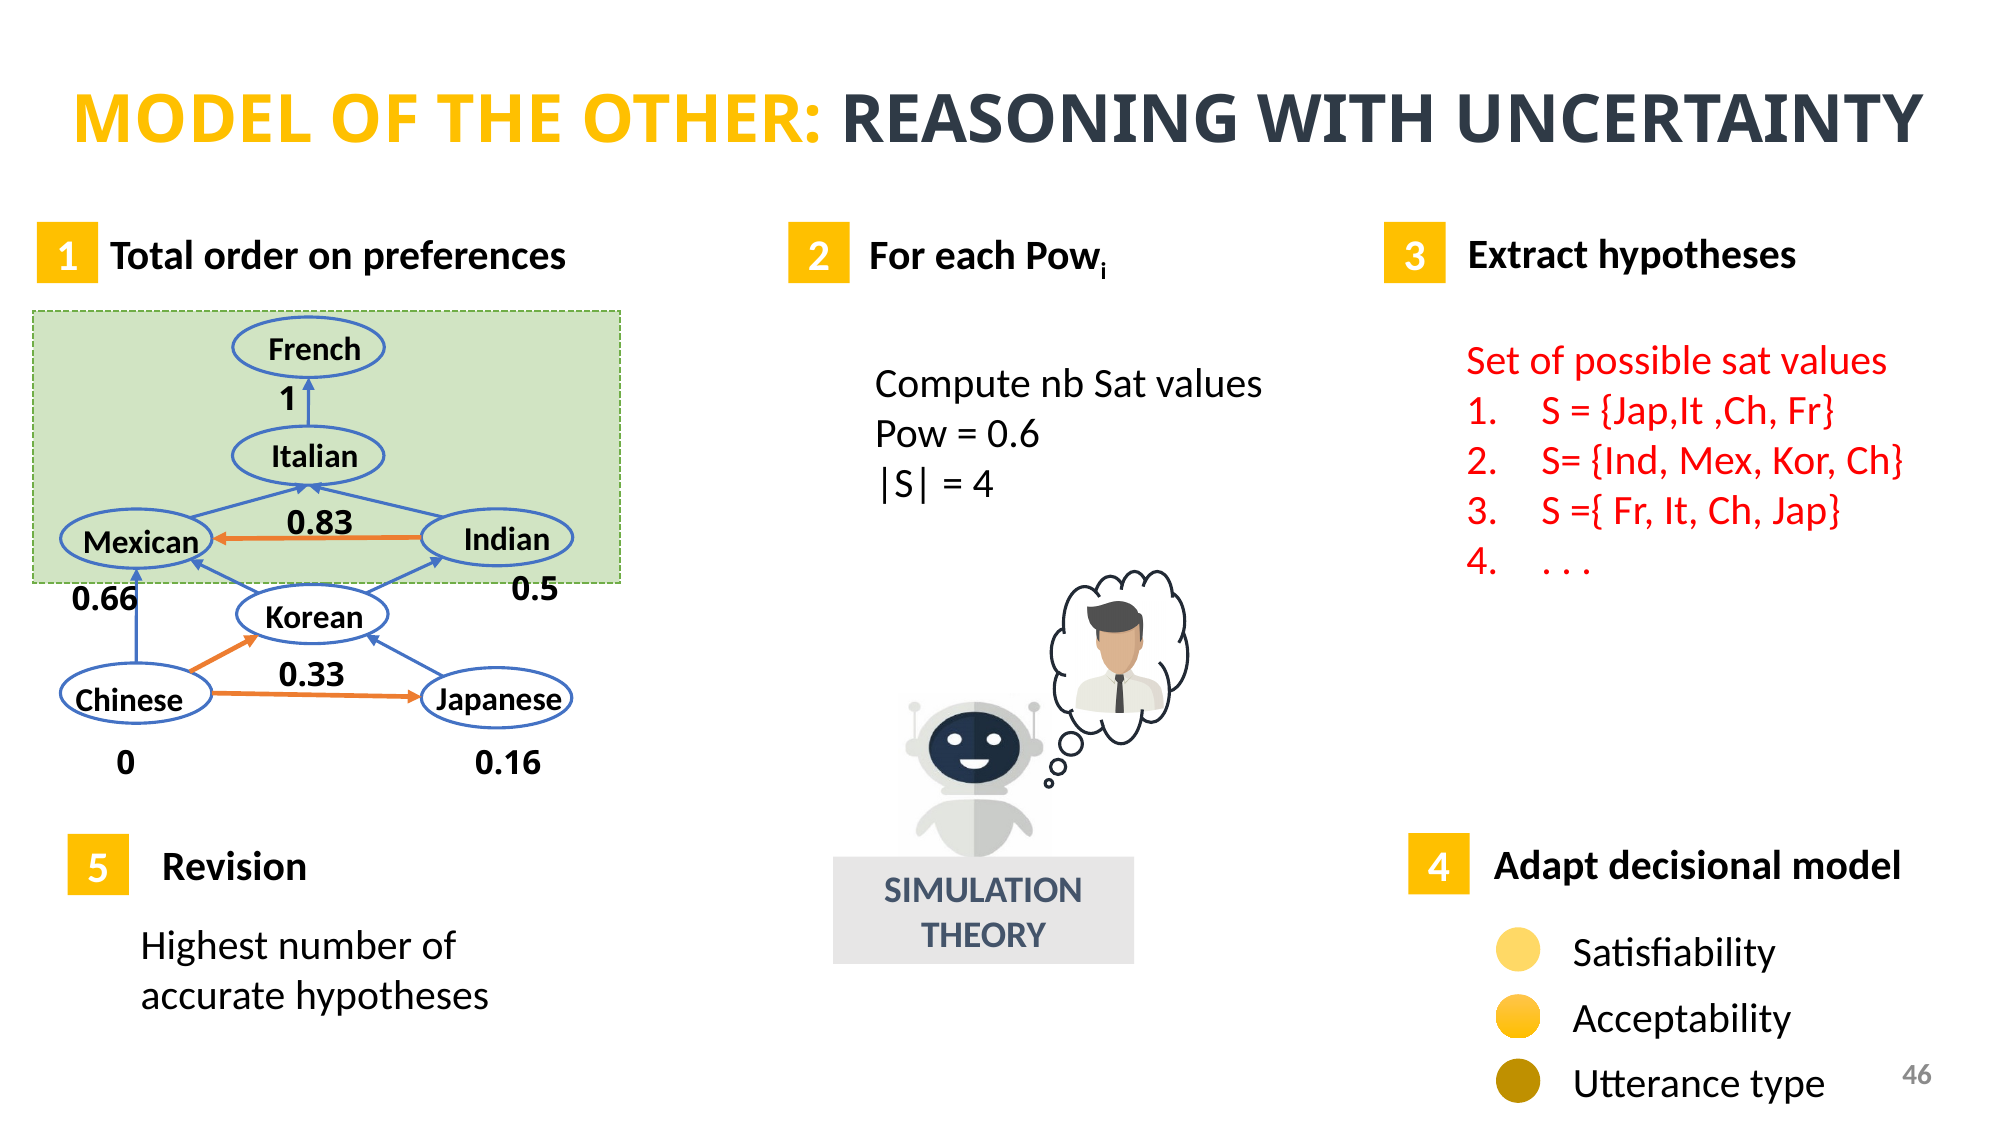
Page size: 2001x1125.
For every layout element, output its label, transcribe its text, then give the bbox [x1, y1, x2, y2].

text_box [833, 570, 1188, 964]
text_box 1 [36, 221, 99, 284]
text_box 5 [66, 833, 130, 896]
slide_number 46 [1843, 1042, 1947, 1103]
text_box 2 [787, 221, 851, 284]
text_box Adapt decisional model [1469, 831, 1961, 896]
title Model of the other: reasoning with uncertainty [56, 33, 1946, 209]
text_box [32, 310, 621, 584]
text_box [1496, 916, 1843, 1114]
text_box Highest number of accurate hypotheses [125, 910, 516, 1025]
text_box 3 [1383, 221, 1447, 284]
text_box Extract hypotheses [1443, 219, 1858, 285]
text_box For each Powi [854, 220, 1187, 293]
text_box 4 [1407, 832, 1471, 895]
text_box Revision [137, 831, 629, 897]
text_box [56, 316, 594, 790]
text_box Compute nb Sat values Pow = 0.6 |S| = 4 [860, 348, 1299, 513]
text_box Set of possible sat values S = {Jap,It ,Ch, Fr} S= {Ind, Mex, Kor, Ch} S ={ Fr, It, Ch, Jap} . . . [1451, 325, 1932, 591]
text_box Total order on preferences [95, 220, 627, 286]
